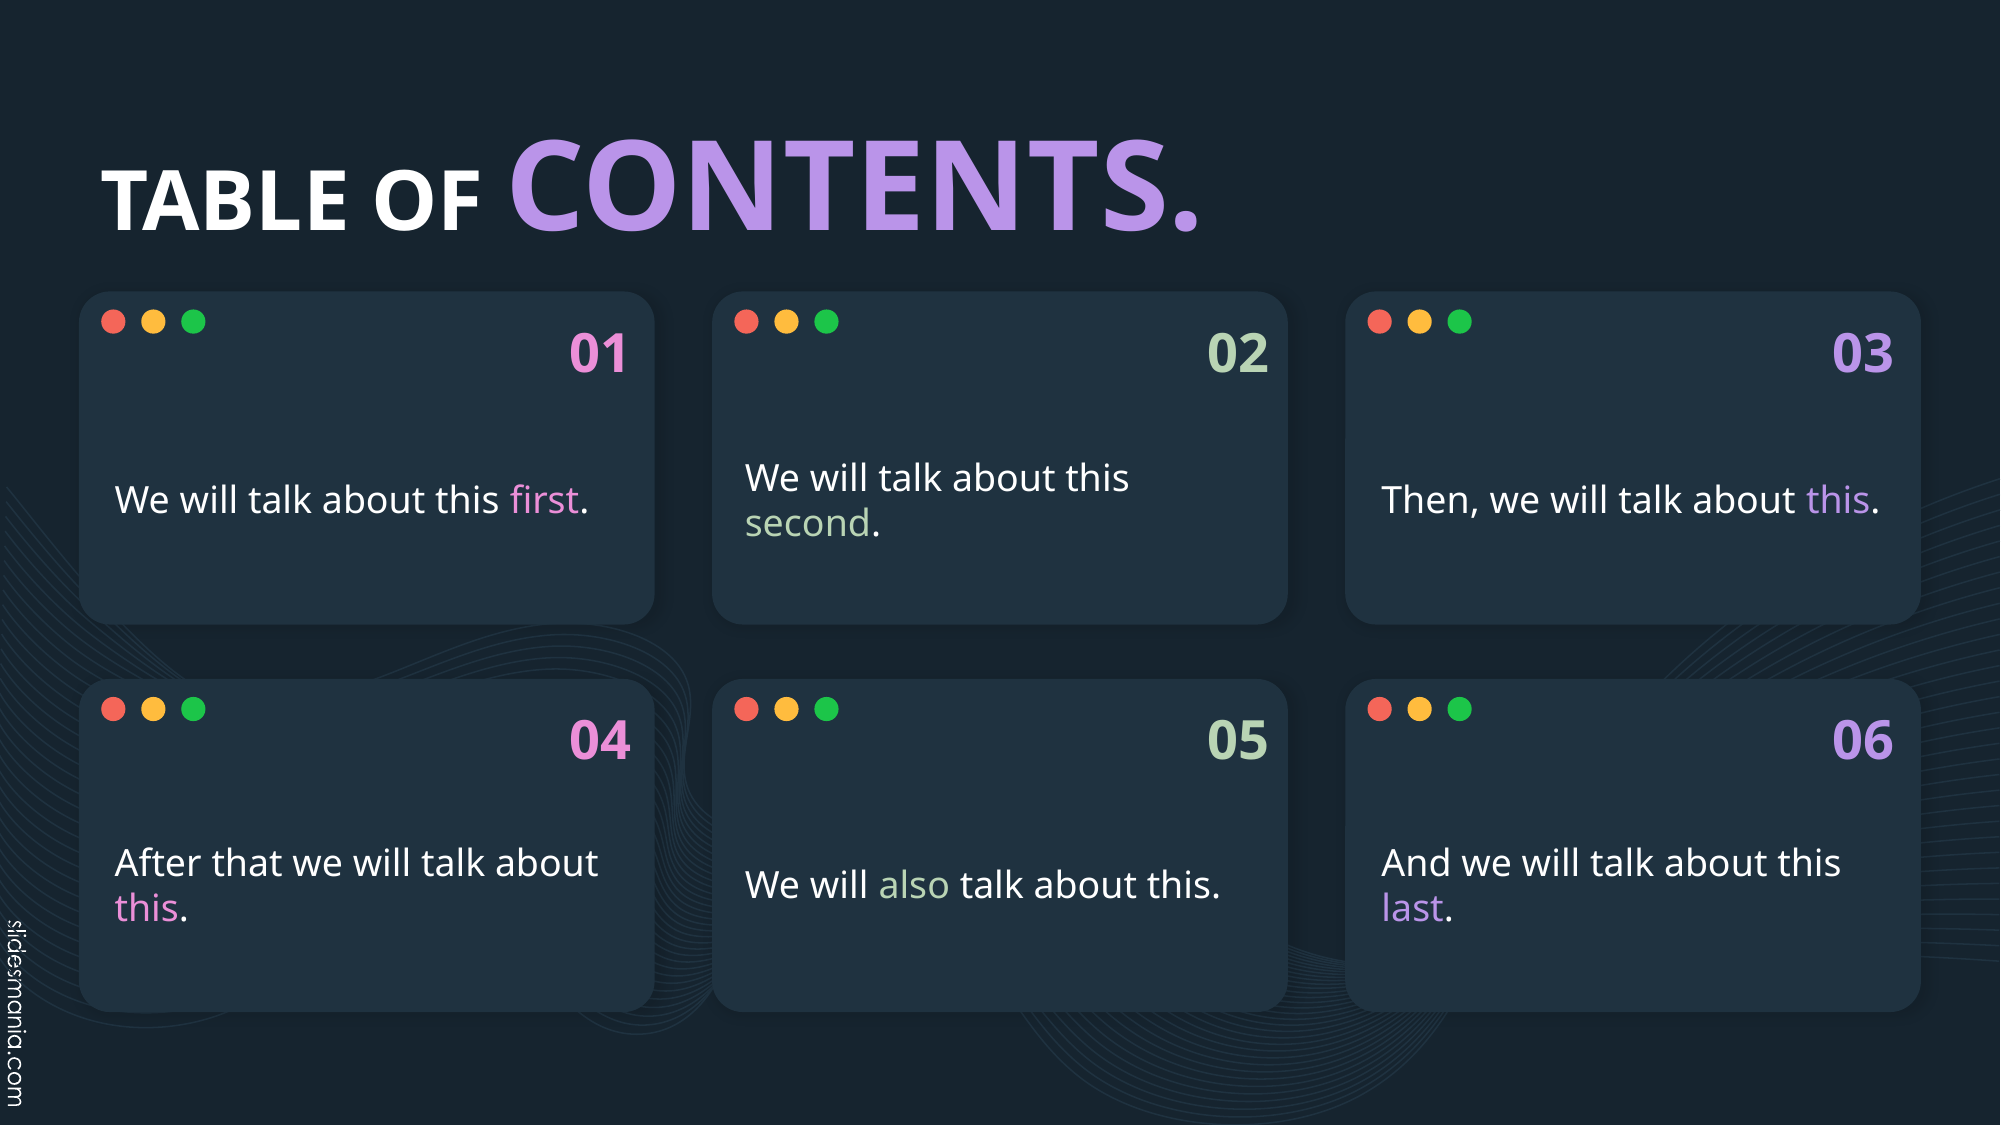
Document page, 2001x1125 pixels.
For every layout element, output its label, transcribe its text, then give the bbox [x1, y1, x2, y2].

list We will also talk about this. [724, 784, 1266, 983]
list Then, we will talk about this. [1361, 399, 1902, 598]
title 01 [296, 298, 652, 413]
title 06 [1558, 685, 1915, 800]
list And we will talk about this last. [1361, 784, 1902, 983]
title 03 [1558, 298, 1915, 413]
list We will talk about this second. [724, 399, 1266, 598]
list We will talk about this first. [94, 399, 635, 598]
title TABLE OF CONTENTS. [80, 85, 1920, 212]
title 05 [933, 685, 1290, 800]
title 04 [296, 685, 652, 800]
list After that we will talk about this. [94, 784, 635, 983]
title 02 [933, 298, 1290, 413]
